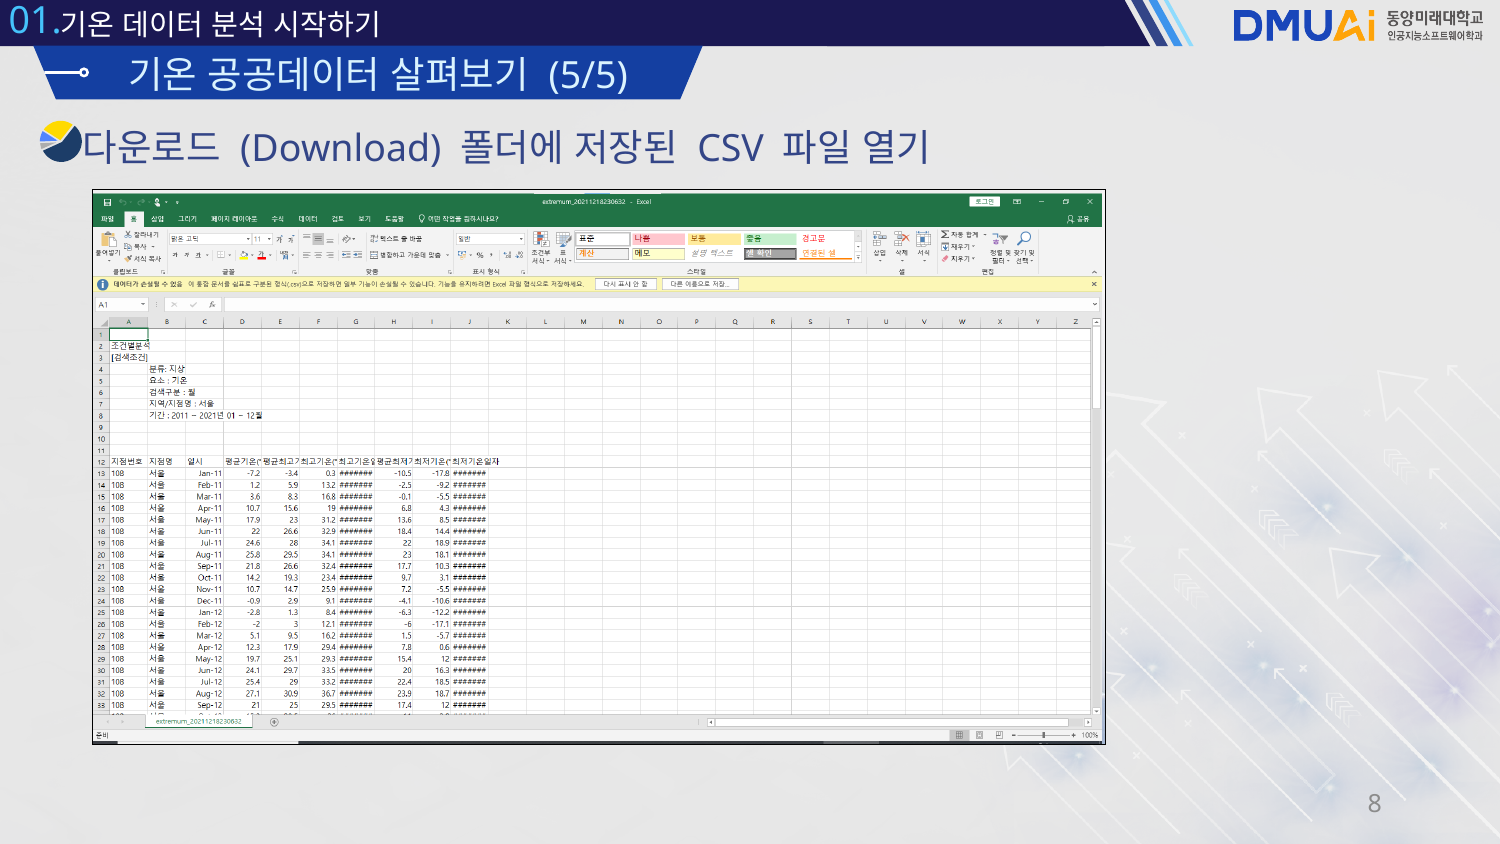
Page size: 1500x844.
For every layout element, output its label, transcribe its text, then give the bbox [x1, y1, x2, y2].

text_box [31, 43, 113, 102]
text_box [32, 114, 936, 178]
text_box 기온 공공데이터 살펴보기 (5/5) [113, 43, 643, 104]
text_box [643, 43, 705, 102]
picture [0, 0, 1500, 844]
